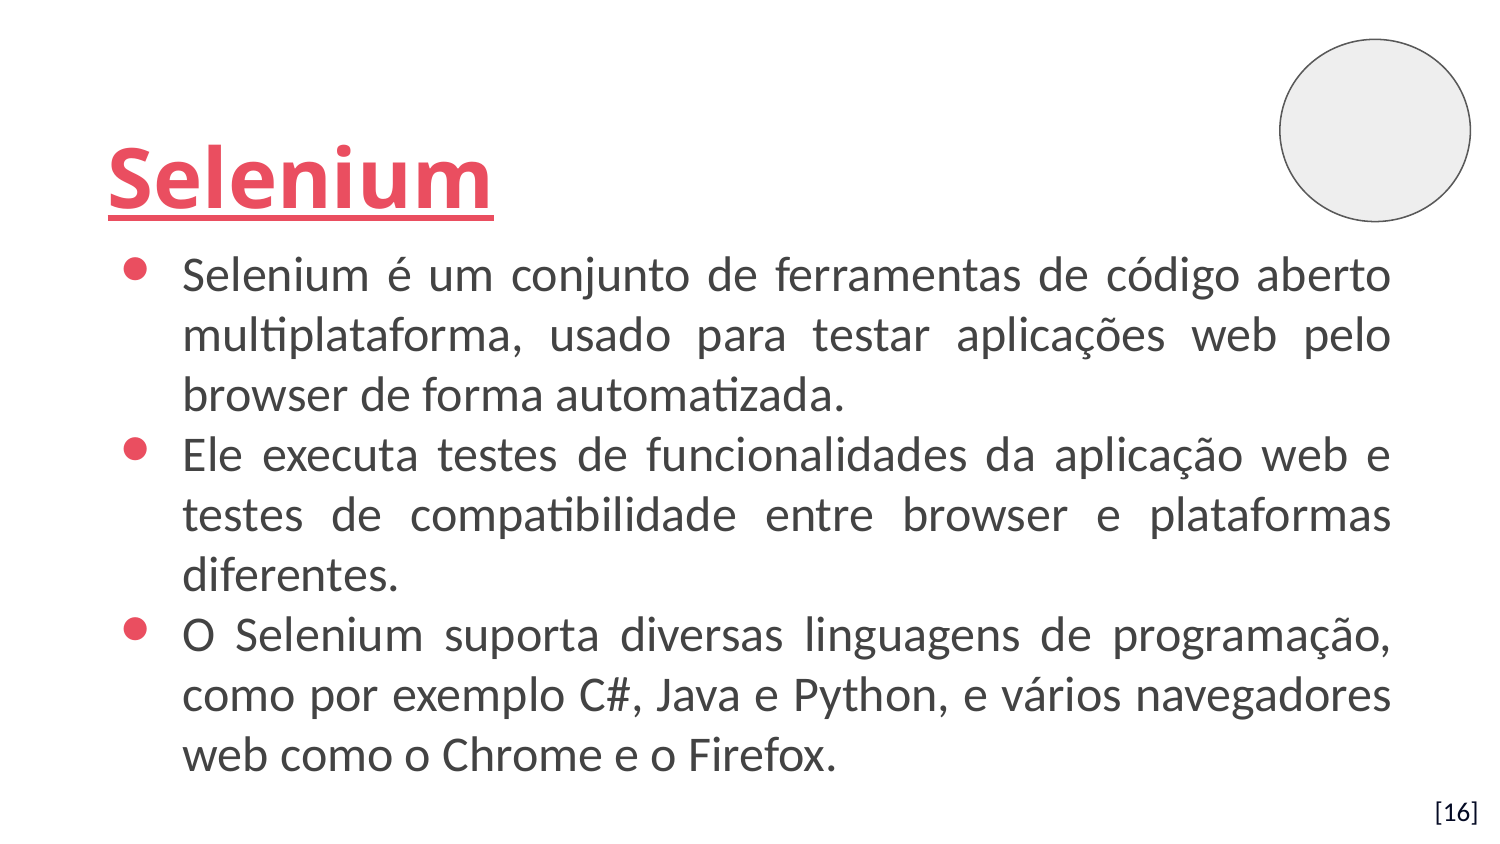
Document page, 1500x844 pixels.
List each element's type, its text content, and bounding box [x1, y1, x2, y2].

text_box Selenium [92, 104, 1408, 243]
text_box Selenium é um conjunto de ferramentas de código aberto multiplataforma, usado para testar aplicações web pelo browser de forma automatizada. Ele executa testes de funcionalidades da aplicação web e testes de compatibilidade entre browser e plataformas diferentes. O Selenium suporta diversas linguagens de programação, como por exemplo C#, Java e Python, e vários navegadores web como o Chrome e o Firefox. [92, 258, 1408, 764]
slide_number [‹#›] [1403, 779, 1494, 844]
text_box [1279, 39, 1471, 222]
